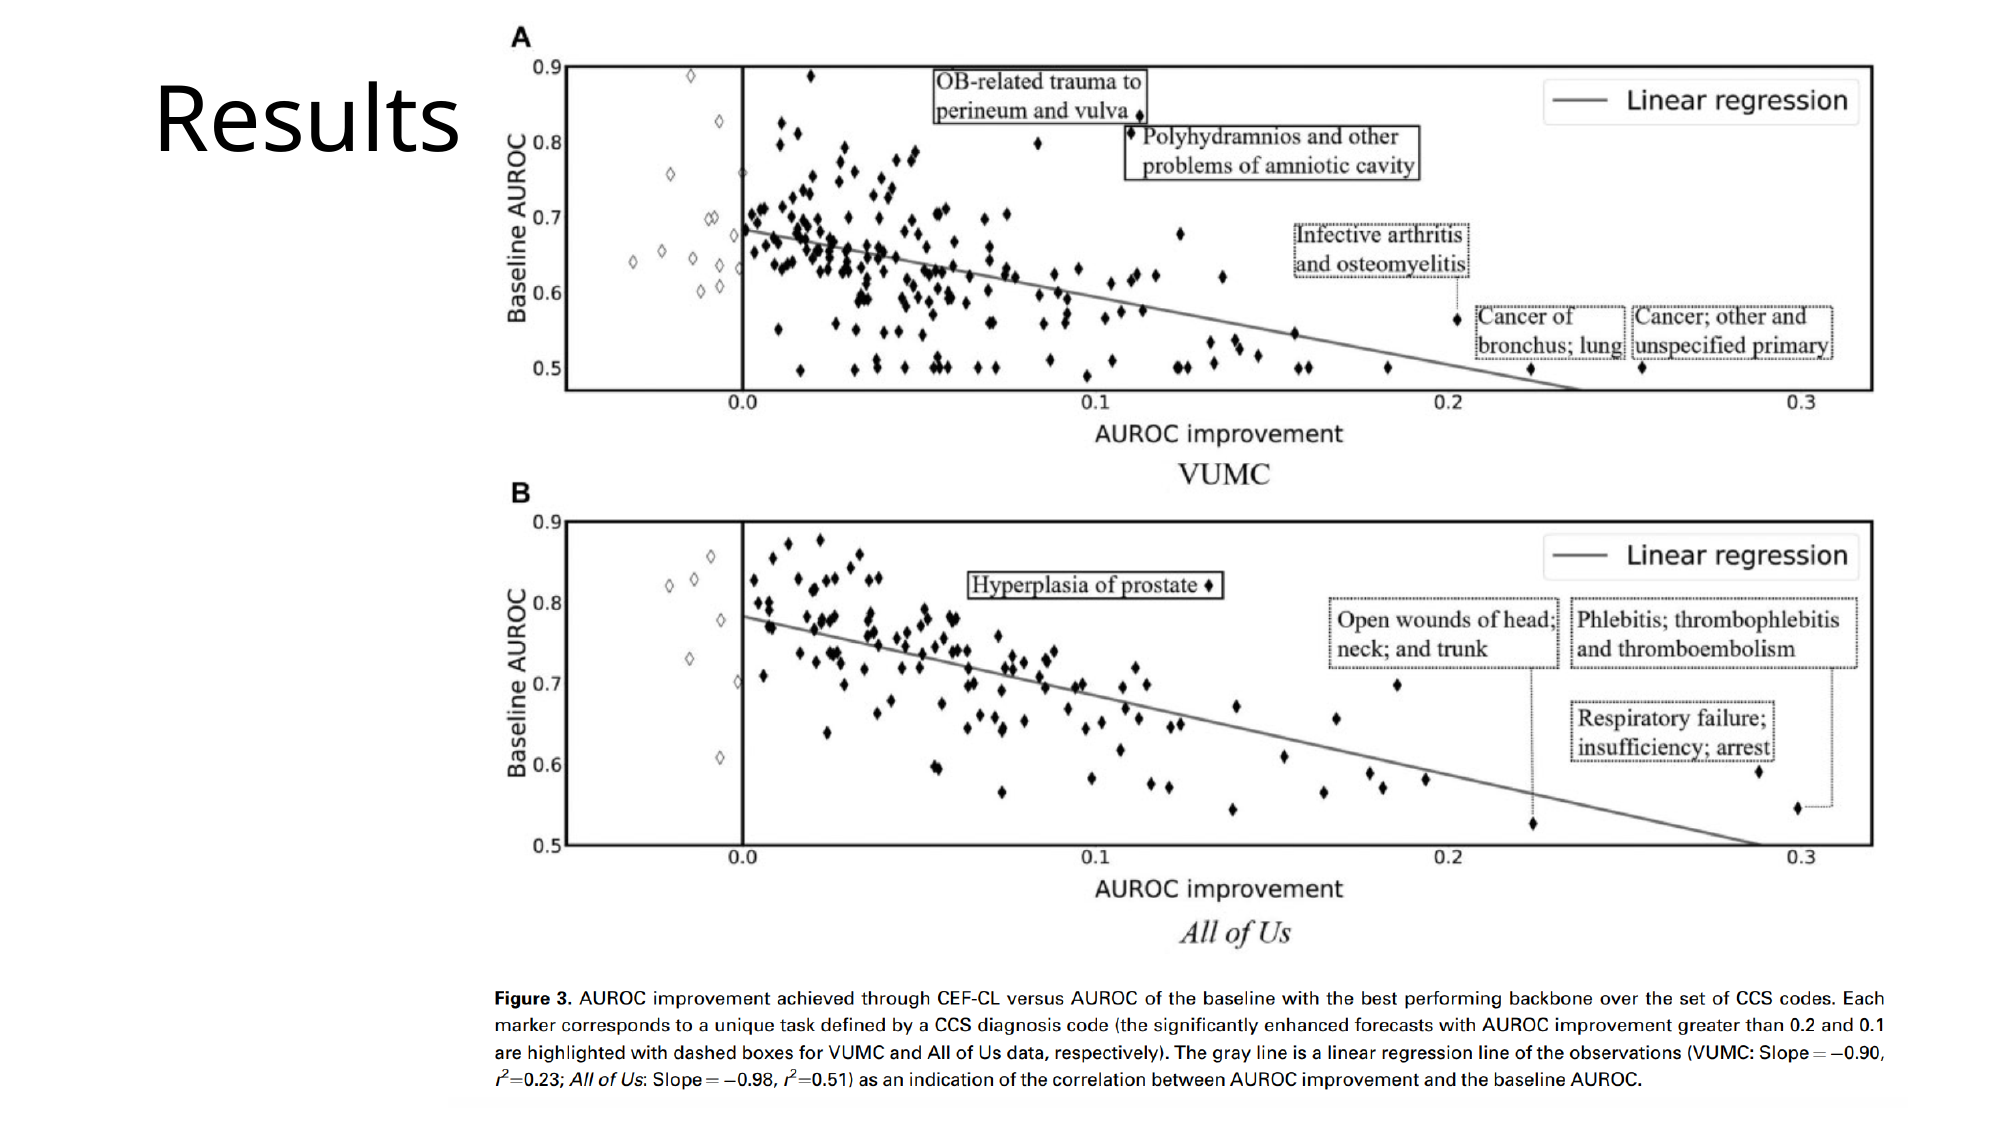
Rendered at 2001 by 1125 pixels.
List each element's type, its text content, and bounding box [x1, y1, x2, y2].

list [448, 16, 1908, 1109]
title Results [137, 59, 448, 184]
